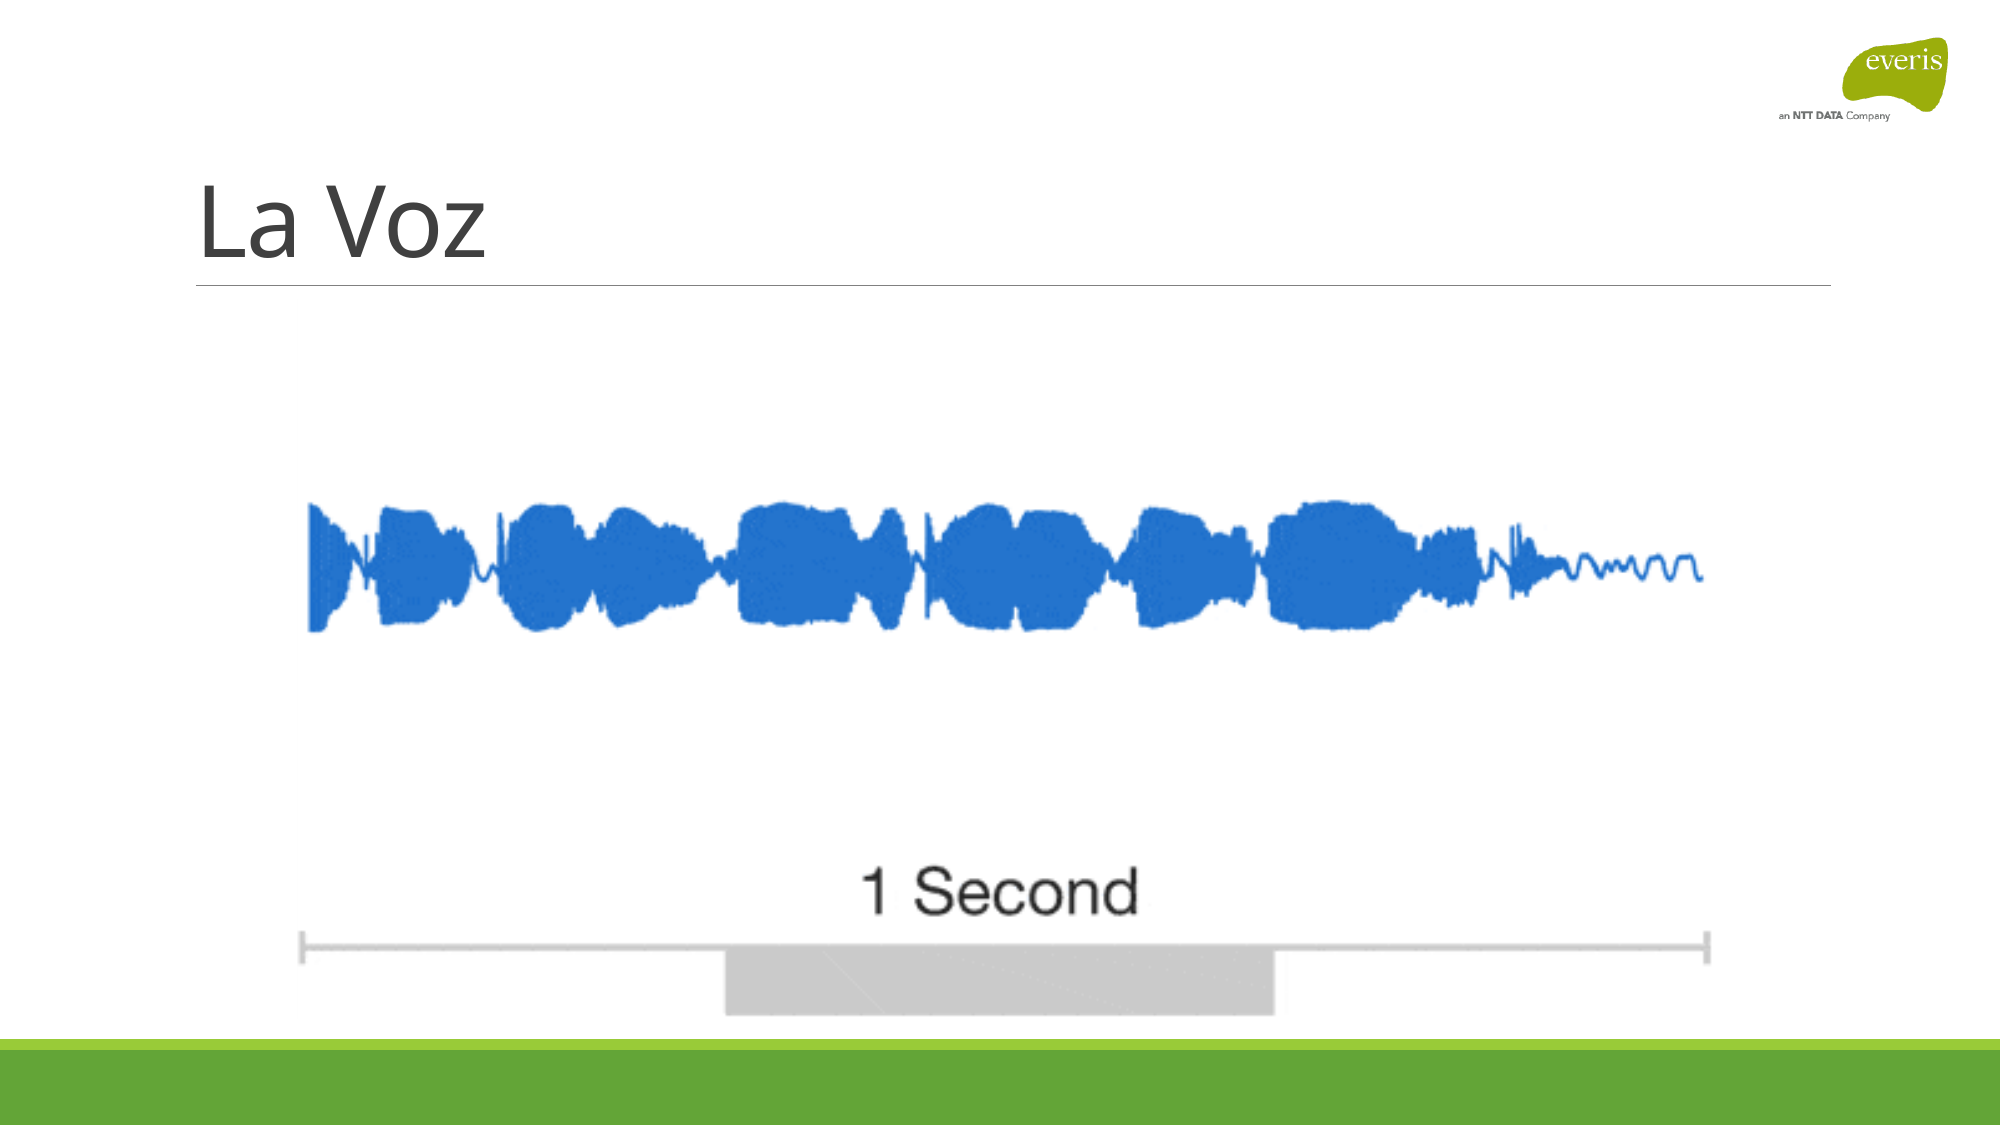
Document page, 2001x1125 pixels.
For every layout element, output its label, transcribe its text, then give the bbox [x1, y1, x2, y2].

title La Voz [180, 47, 1830, 285]
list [295, 299, 1715, 1020]
picture [1771, 33, 1956, 125]
